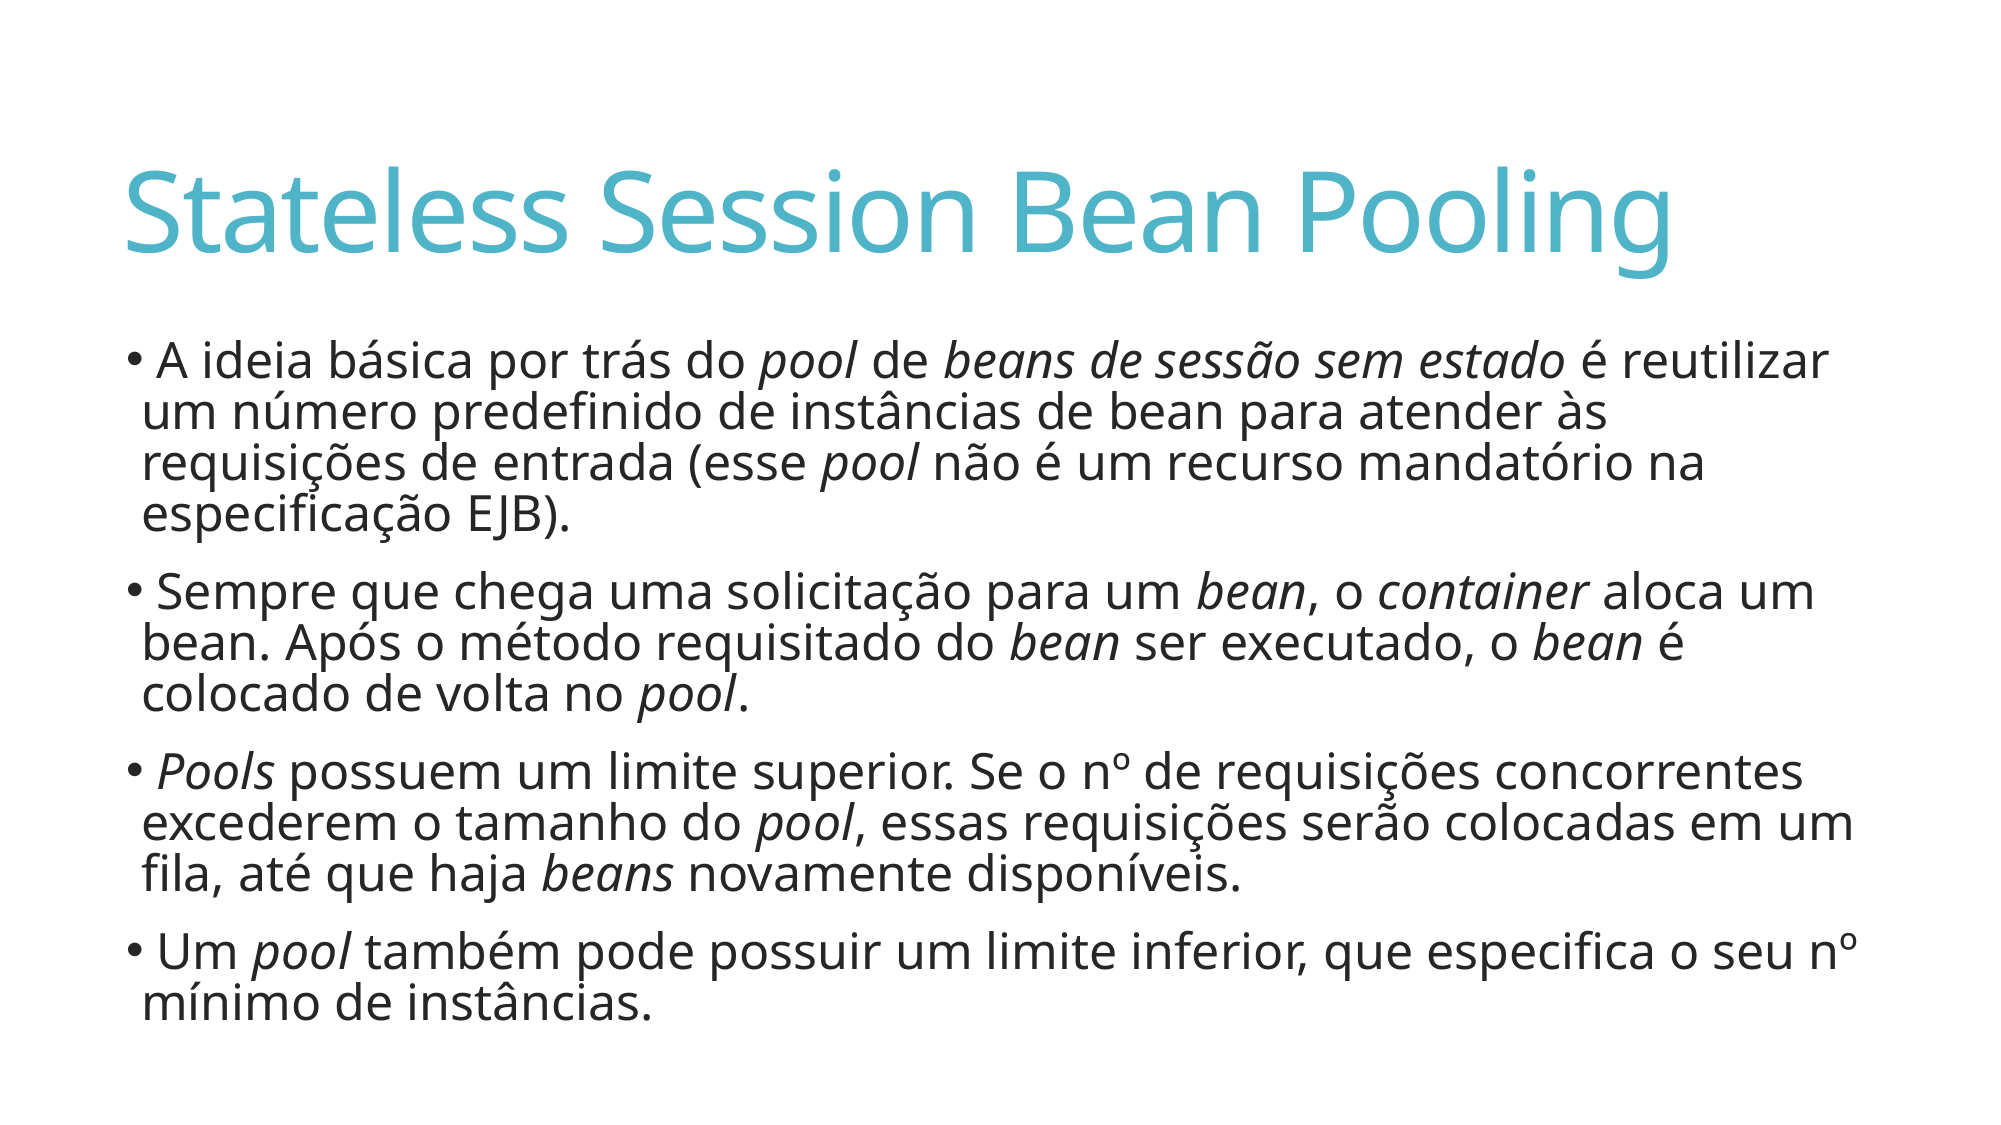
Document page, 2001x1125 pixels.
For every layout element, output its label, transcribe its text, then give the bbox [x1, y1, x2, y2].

title Stateless Session Bean Pooling [107, 81, 1875, 354]
list A ideia básica por trás do pool de beans de sessão sem estado é reutilizar um número predefinido de instâncias de bean para atender às requisições de entrada (esse pool não é um recurso mandatório na especificação EJB). Sempre que chega uma solicitação para um bean, o container aloca um bean. Após o método requisitado do bean ser executado, o bean é colocado de volta no pool. Pools possuem um limite superior. Se o nº de requisições concorrentes excederem o tamanho do pool, essas requisições serão colocadas em um fila, até que haja beans novamente disponíveis. Um pool também pode possuir um limite inferior, que especifica o seu nº mínimo de instâncias. [111, 329, 1876, 948]
